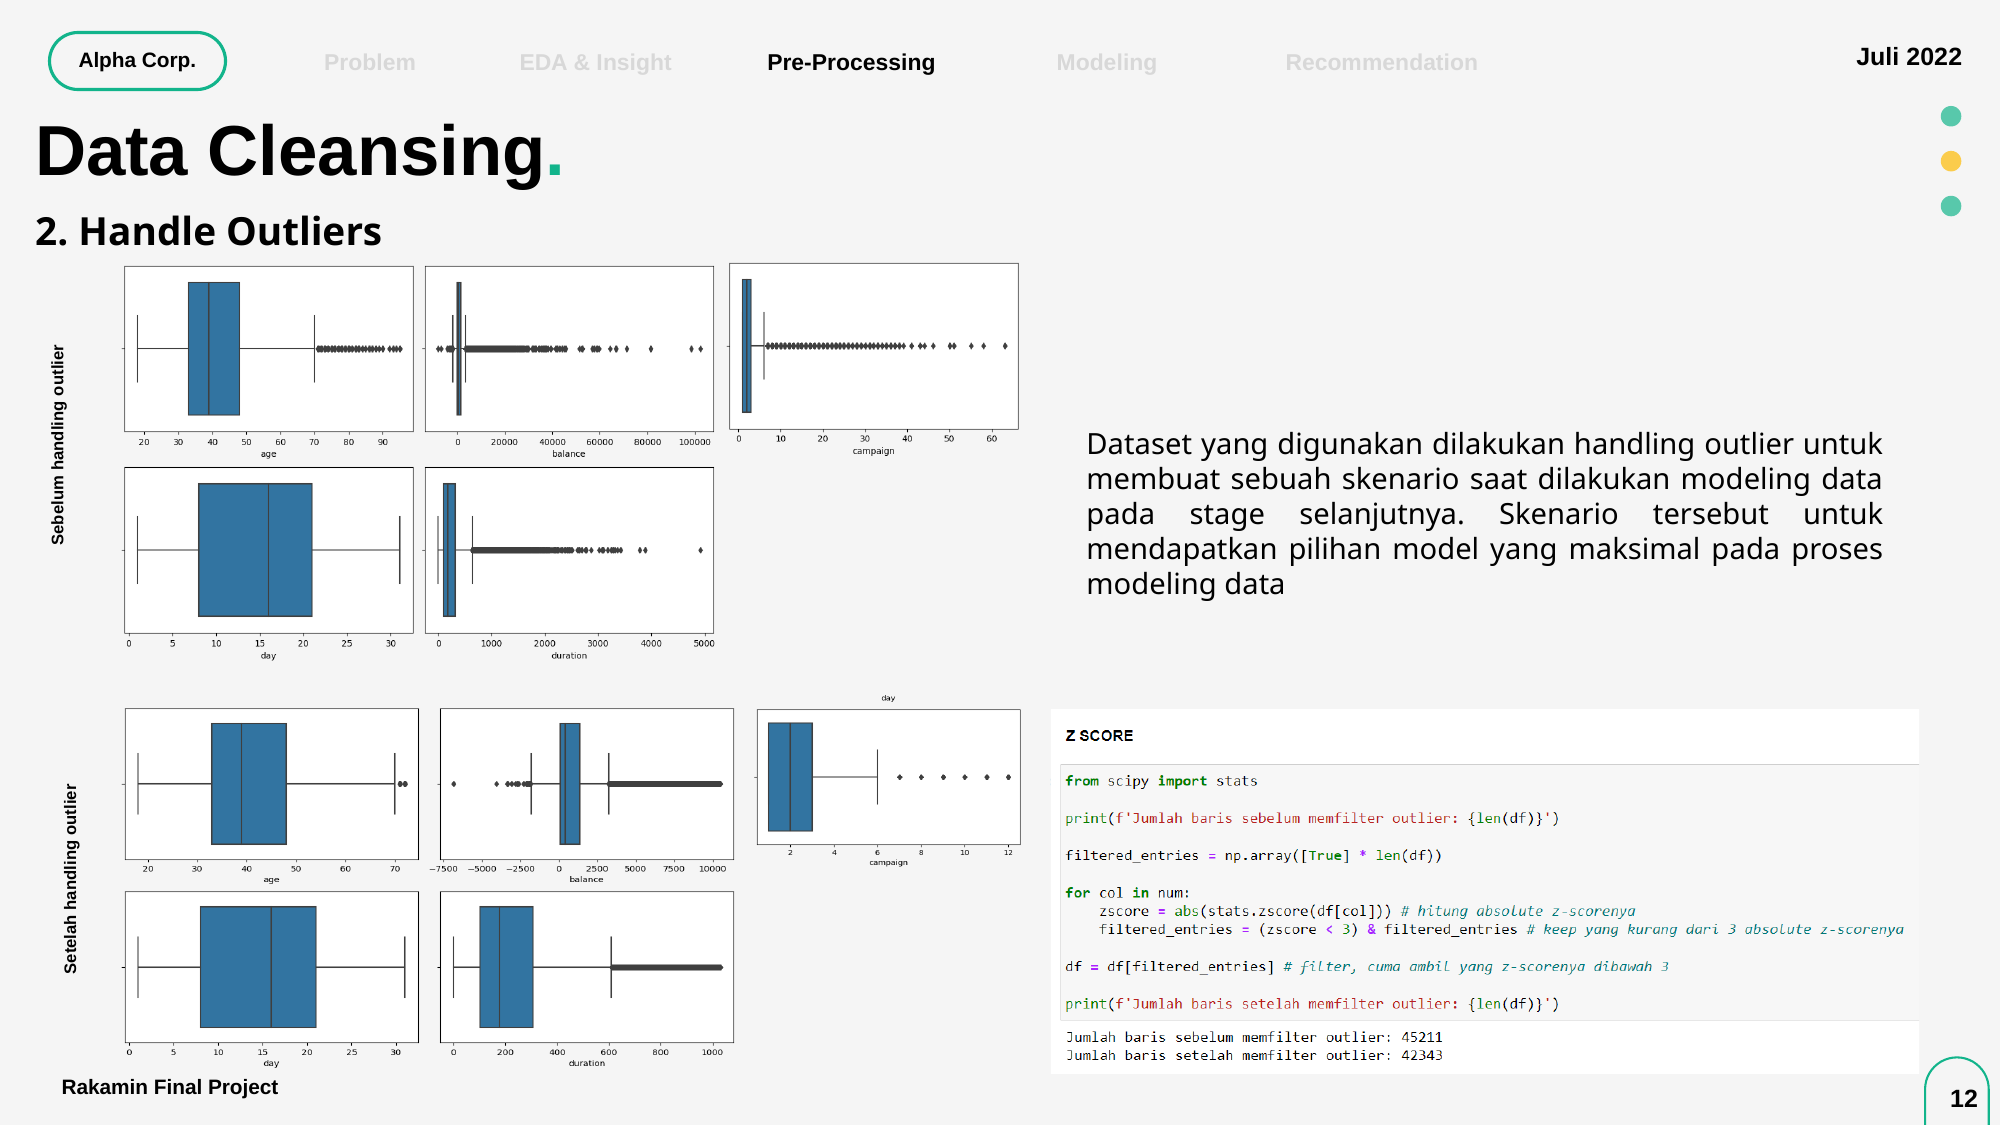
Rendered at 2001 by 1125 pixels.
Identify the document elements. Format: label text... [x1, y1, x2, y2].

picture [115, 259, 1036, 666]
list Dataset yang digunakan dilakukan handling outlier untuk membuat sebuah skenario saat dilakukan modeling data pada stage selanjutnya. Skenario tersebut untuk mendapatkan pilihan model yang maksimal pada proses modeling data [1071, 417, 1899, 626]
slide_number ‹#› [1888, 1073, 1994, 1122]
picture [1050, 709, 1920, 1074]
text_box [115, 692, 1036, 1074]
title Data Cleansing. [20, 100, 688, 198]
text_box Setelah handling outlier [49, 757, 90, 990]
title 2. Handle Outliers [20, 198, 781, 261]
text_box Sebelum handling outlier [36, 302, 77, 561]
